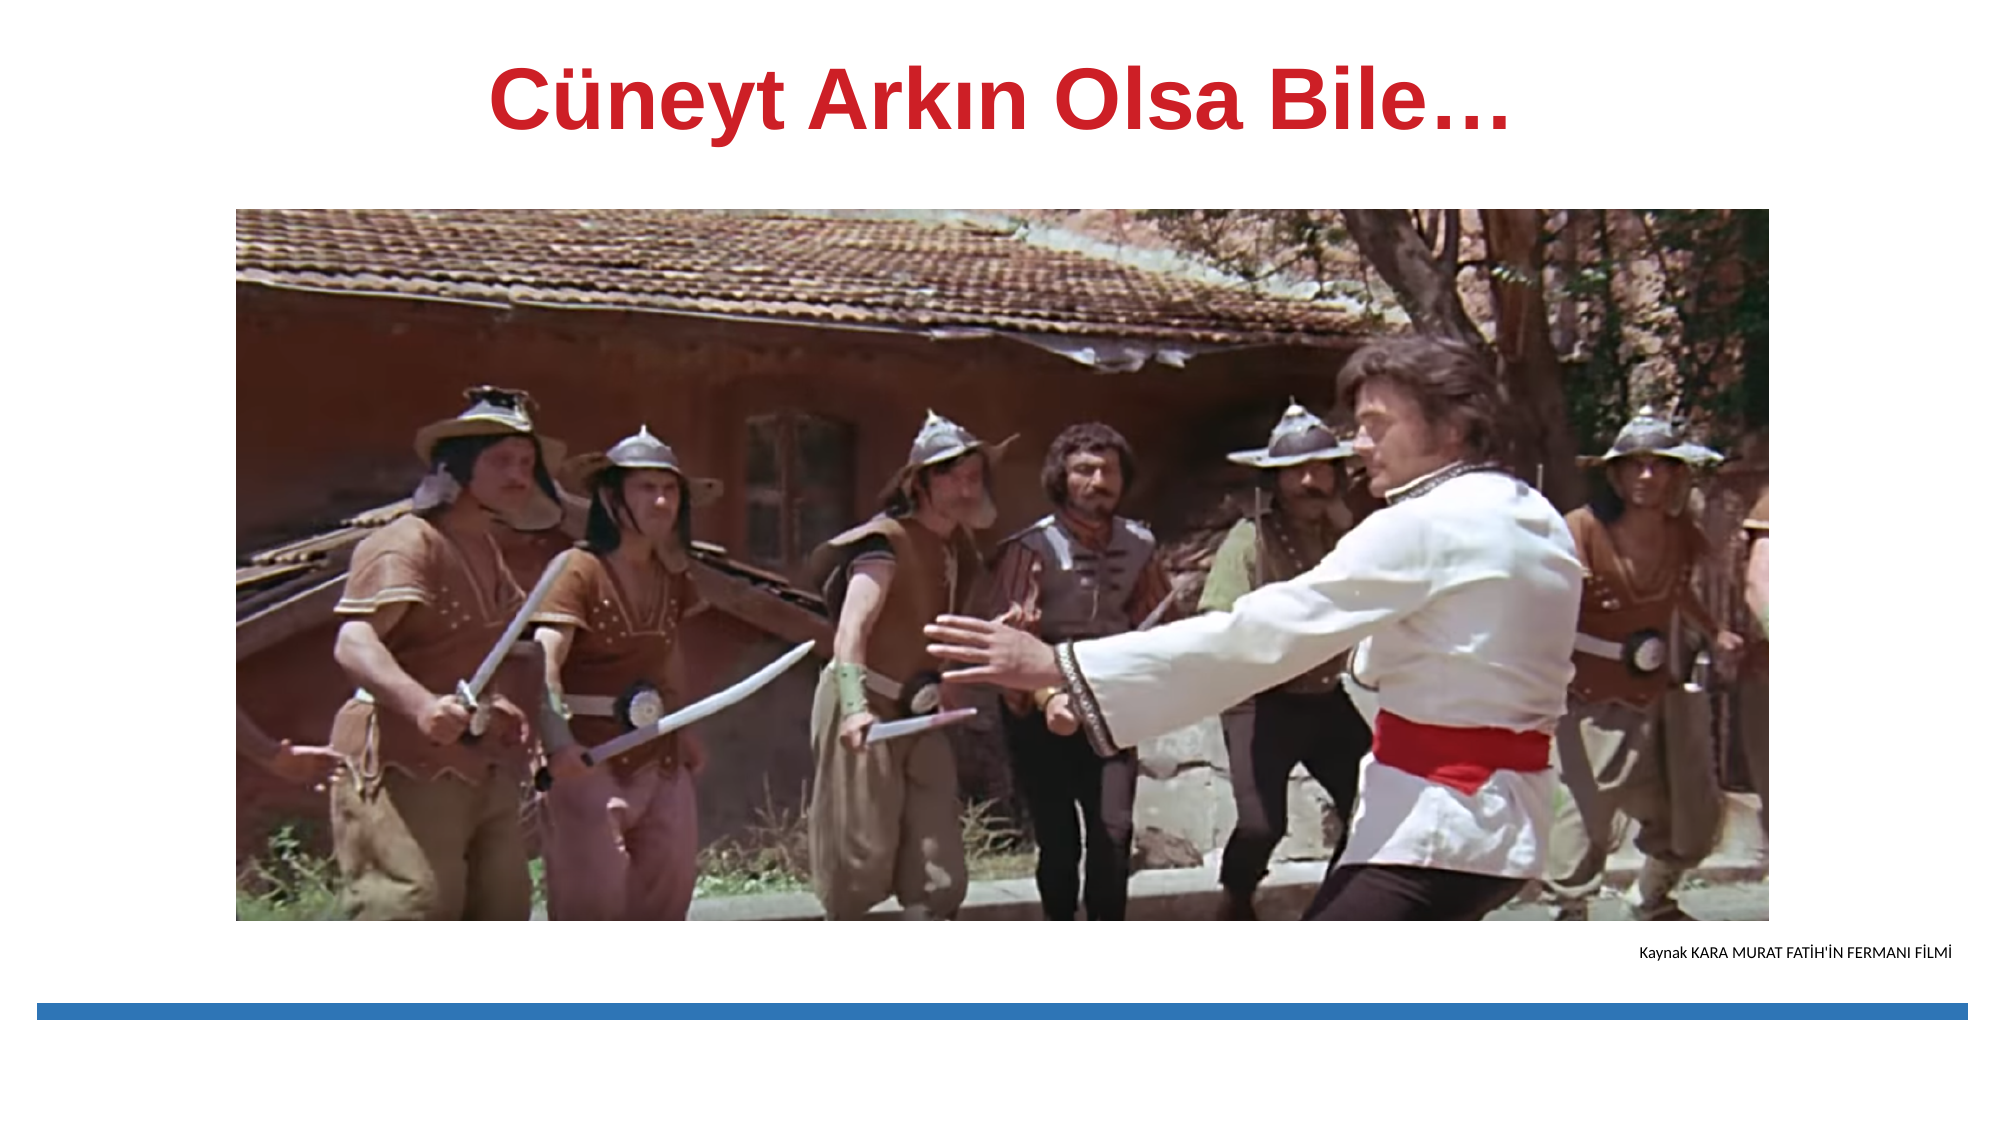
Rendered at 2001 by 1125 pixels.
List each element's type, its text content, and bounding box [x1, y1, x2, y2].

text_box Kaynak KARA MURAT FATİH'İN FERMANI FİLMİ [1624, 934, 1976, 970]
picture [235, 209, 1769, 921]
title Cüneyt Arkın Olsa Bile… [252, 38, 1753, 156]
